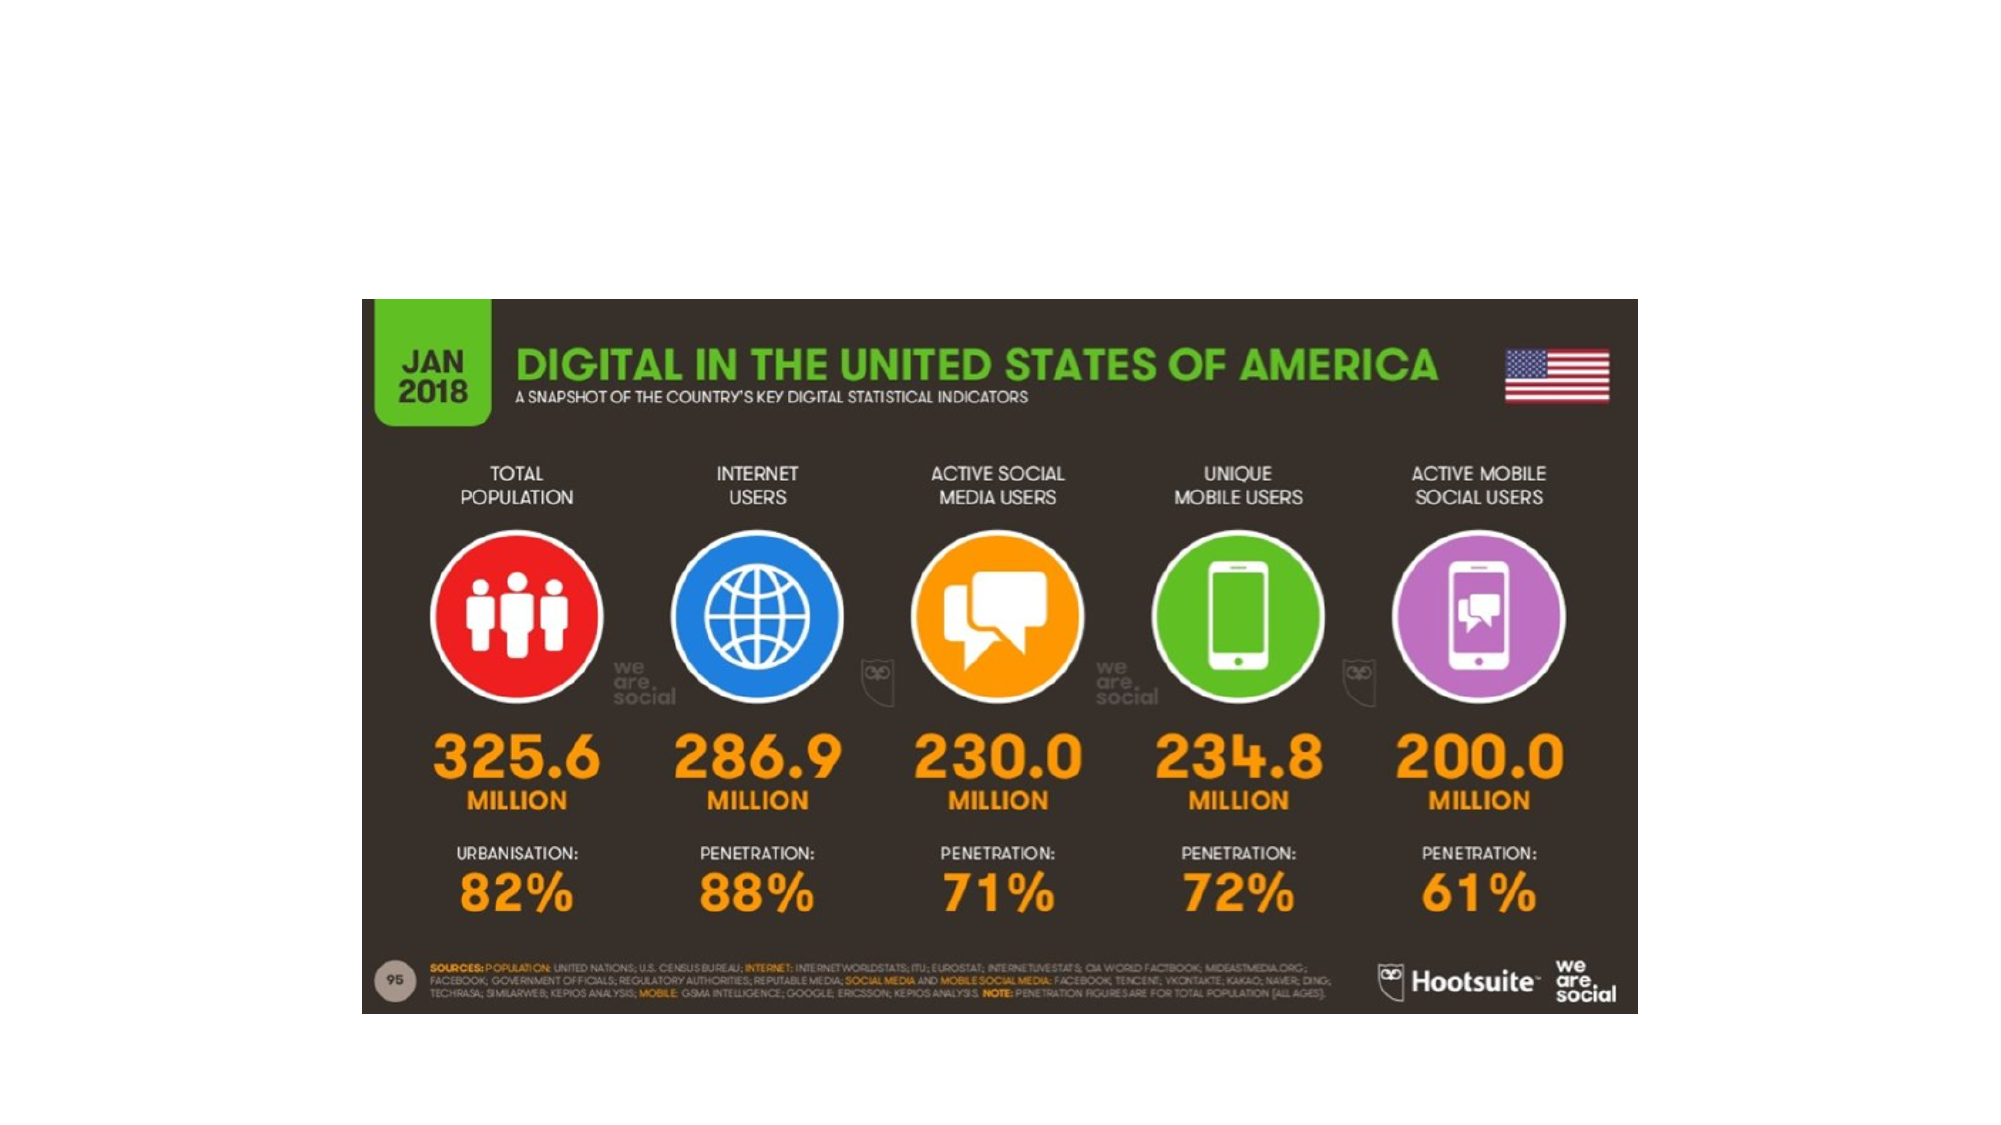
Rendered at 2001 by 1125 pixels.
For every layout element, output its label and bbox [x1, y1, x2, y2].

list [362, 299, 1638, 1014]
